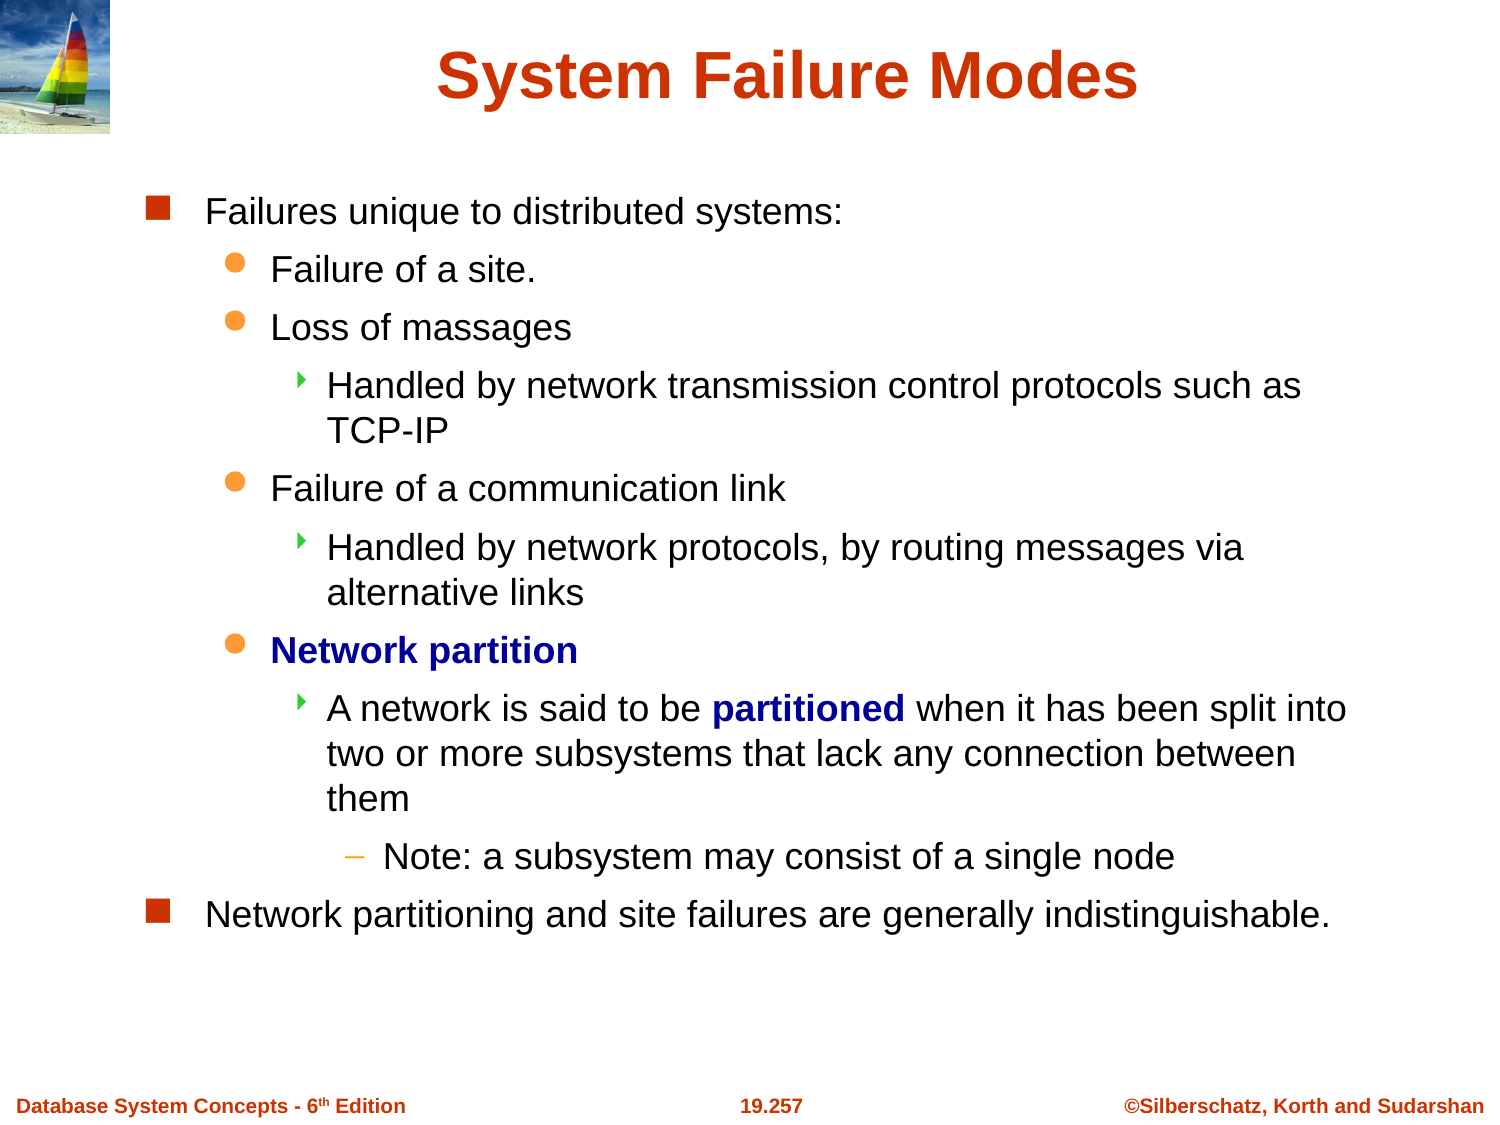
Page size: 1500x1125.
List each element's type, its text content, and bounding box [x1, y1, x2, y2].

picture [0, 0, 110, 134]
title System Failure Modes [125, 18, 1452, 120]
list Failures unique to distributed systems: Failure of a site. Loss of massages Handled by network transmission control protocols such as TCP-IP Failure of a communication link Handled by network protocols, by routing messages via alternative links Network partition A network is said to be partitioned when it has been split into two or more subsystems that lack any connection between them Note: a subsystem may consist of a single node Network partitioning and site failures are generally indistinguishable. [133, 179, 1391, 984]
